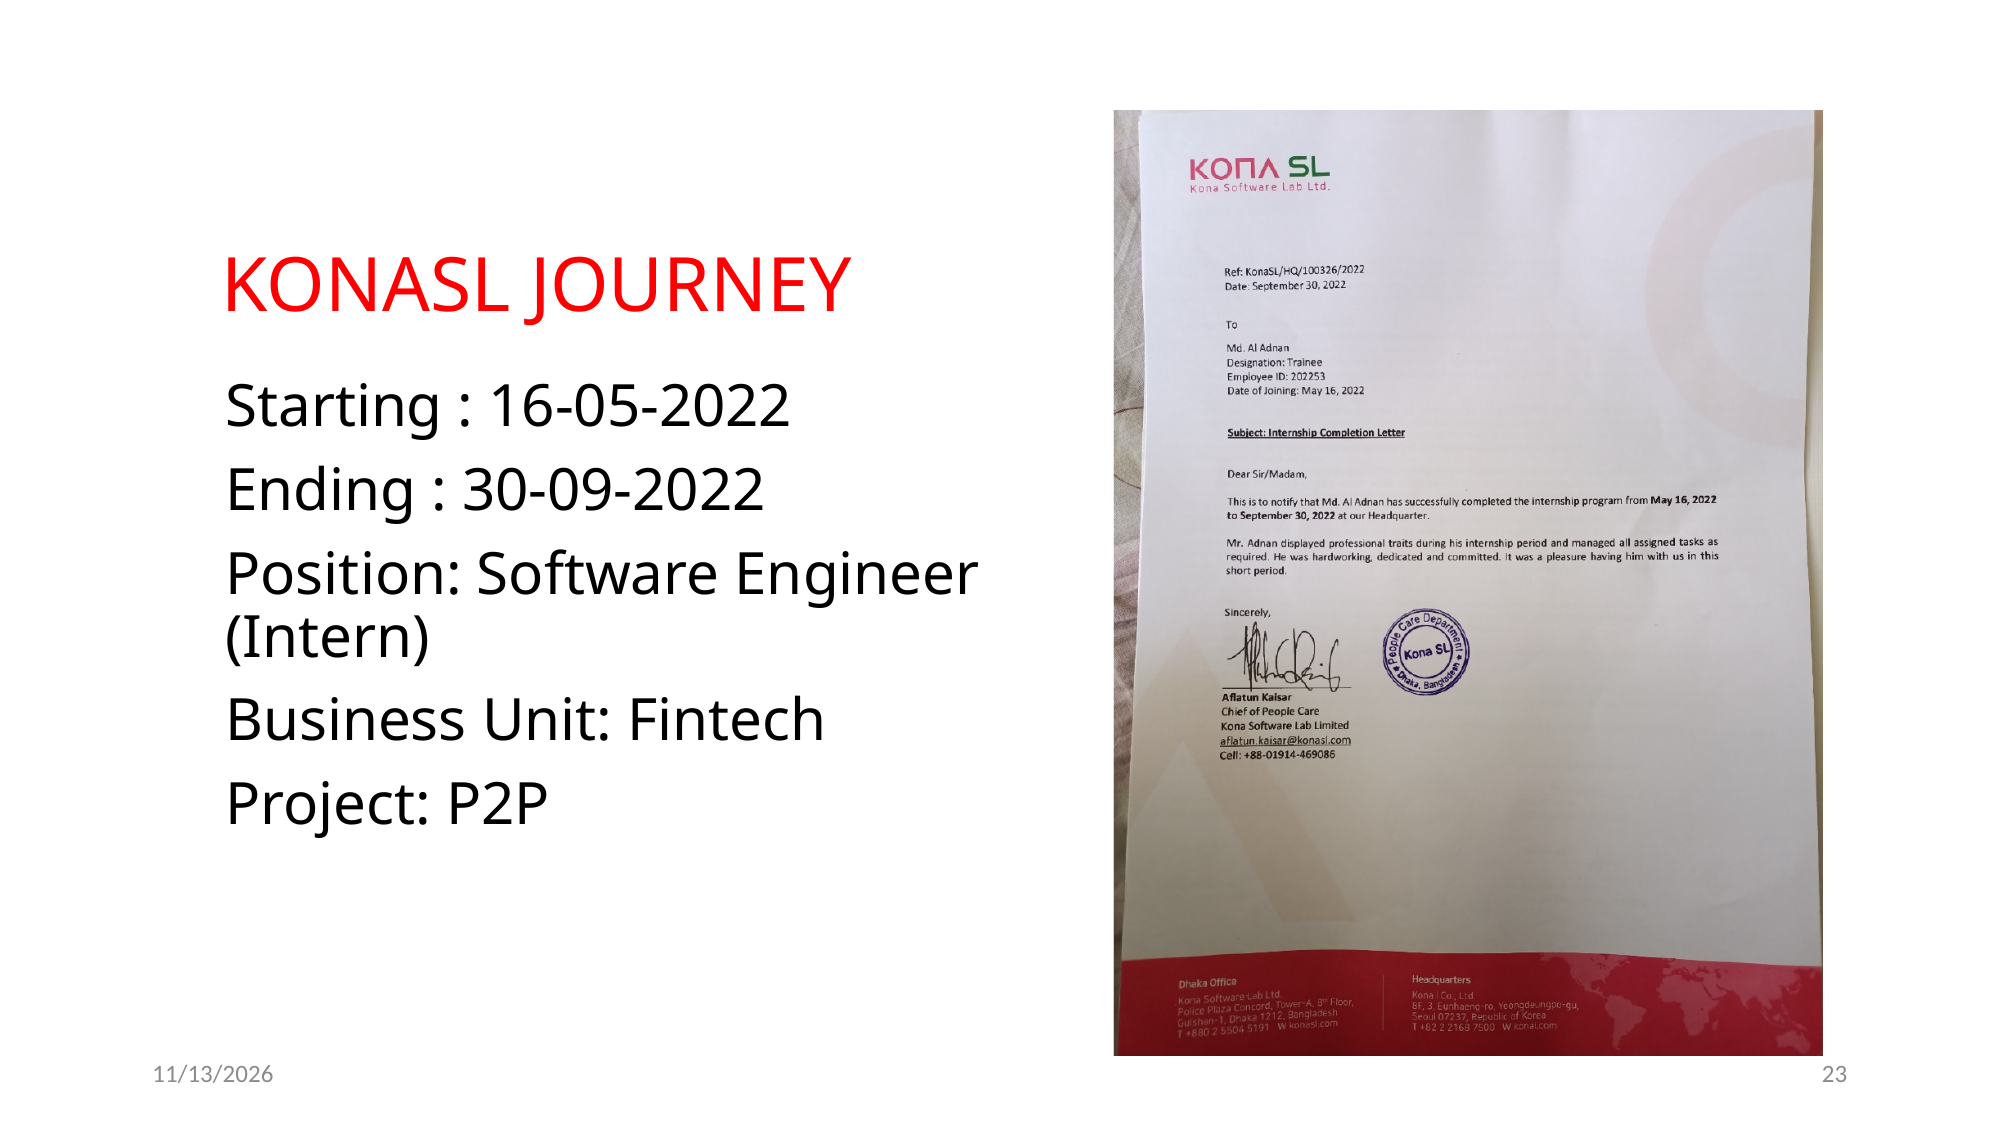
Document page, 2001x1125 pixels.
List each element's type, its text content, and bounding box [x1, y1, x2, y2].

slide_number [137, 1042, 588, 1103]
picture [994, 111, 1941, 1055]
list Starting : 16-05-2022 Ending : 30-09-2022 Position: Software Engineer (Intern) Business Unit: Fintech Project: P2P [210, 369, 994, 921]
title KONASL JOURNEY [0, 205, 1074, 369]
slide_number 23 [1412, 1042, 1863, 1103]
